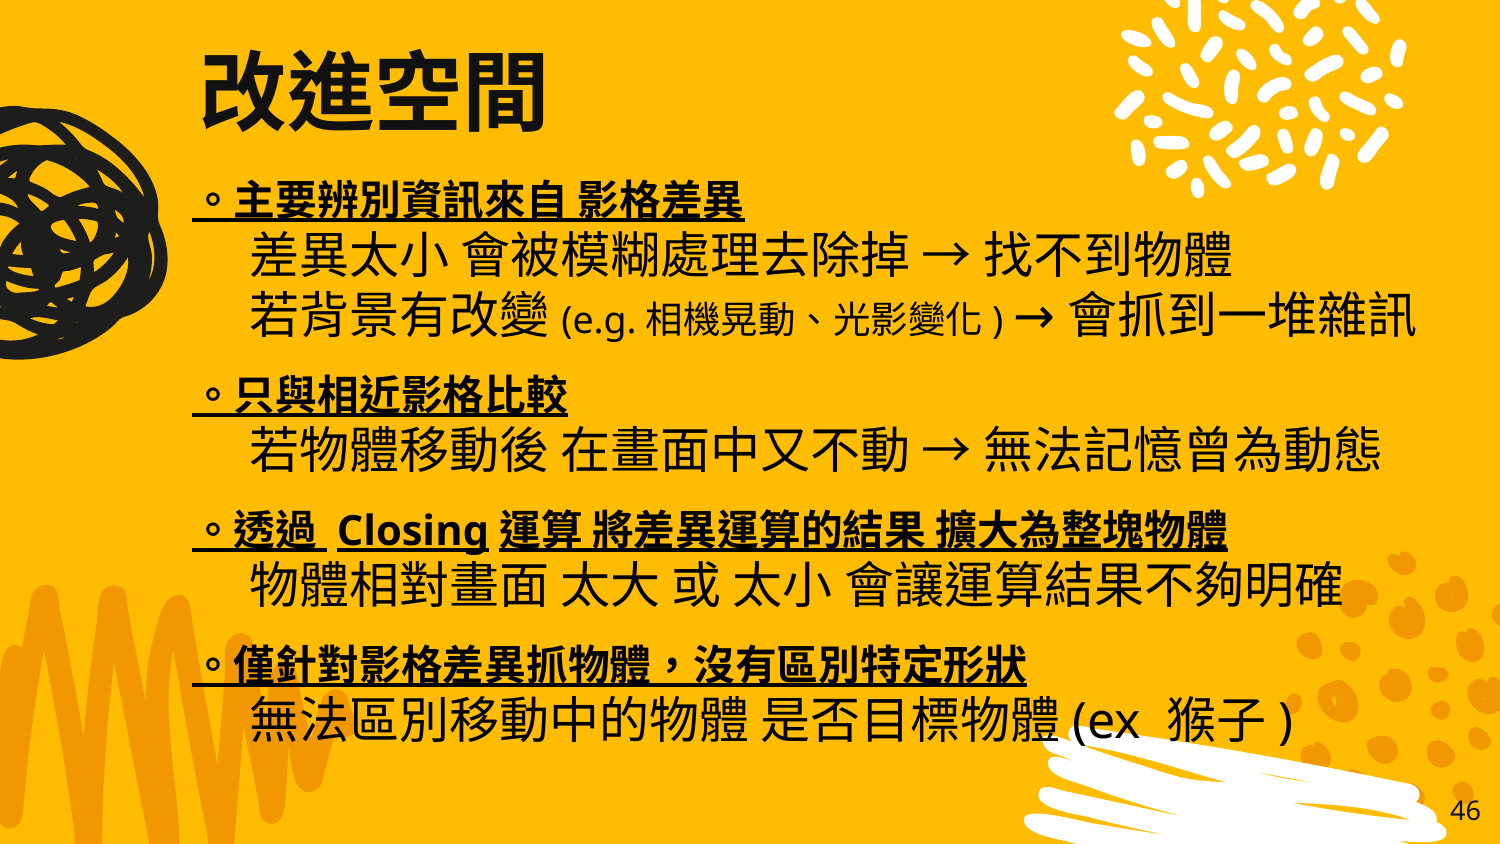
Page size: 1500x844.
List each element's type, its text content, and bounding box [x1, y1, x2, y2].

text_box 。主要辨別資訊來自 影格差異 差異太小 會被模糊處理去除掉 → 找不到物體 若背景有改變(e.g.相機晃動、光影變化) →會抓到一堆雜訊 。只與相近影格比較 若物體移動後 在畫面中又不動 → 無法記憶曾為動態 。透過 Closing運算 將差異運算的結果 擴大為整塊物體 物體相對畫面 太大 或 太小 會讓運算結果不夠明確 。僅針對影格差異抓物體，沒有區別特定形狀 無法區別移動中的物體 是否目標物體(ex 猴子) [173, 173, 1462, 805]
title 改進空間 [199, 39, 1301, 142]
slide_number 46 [1391, 779, 1482, 844]
